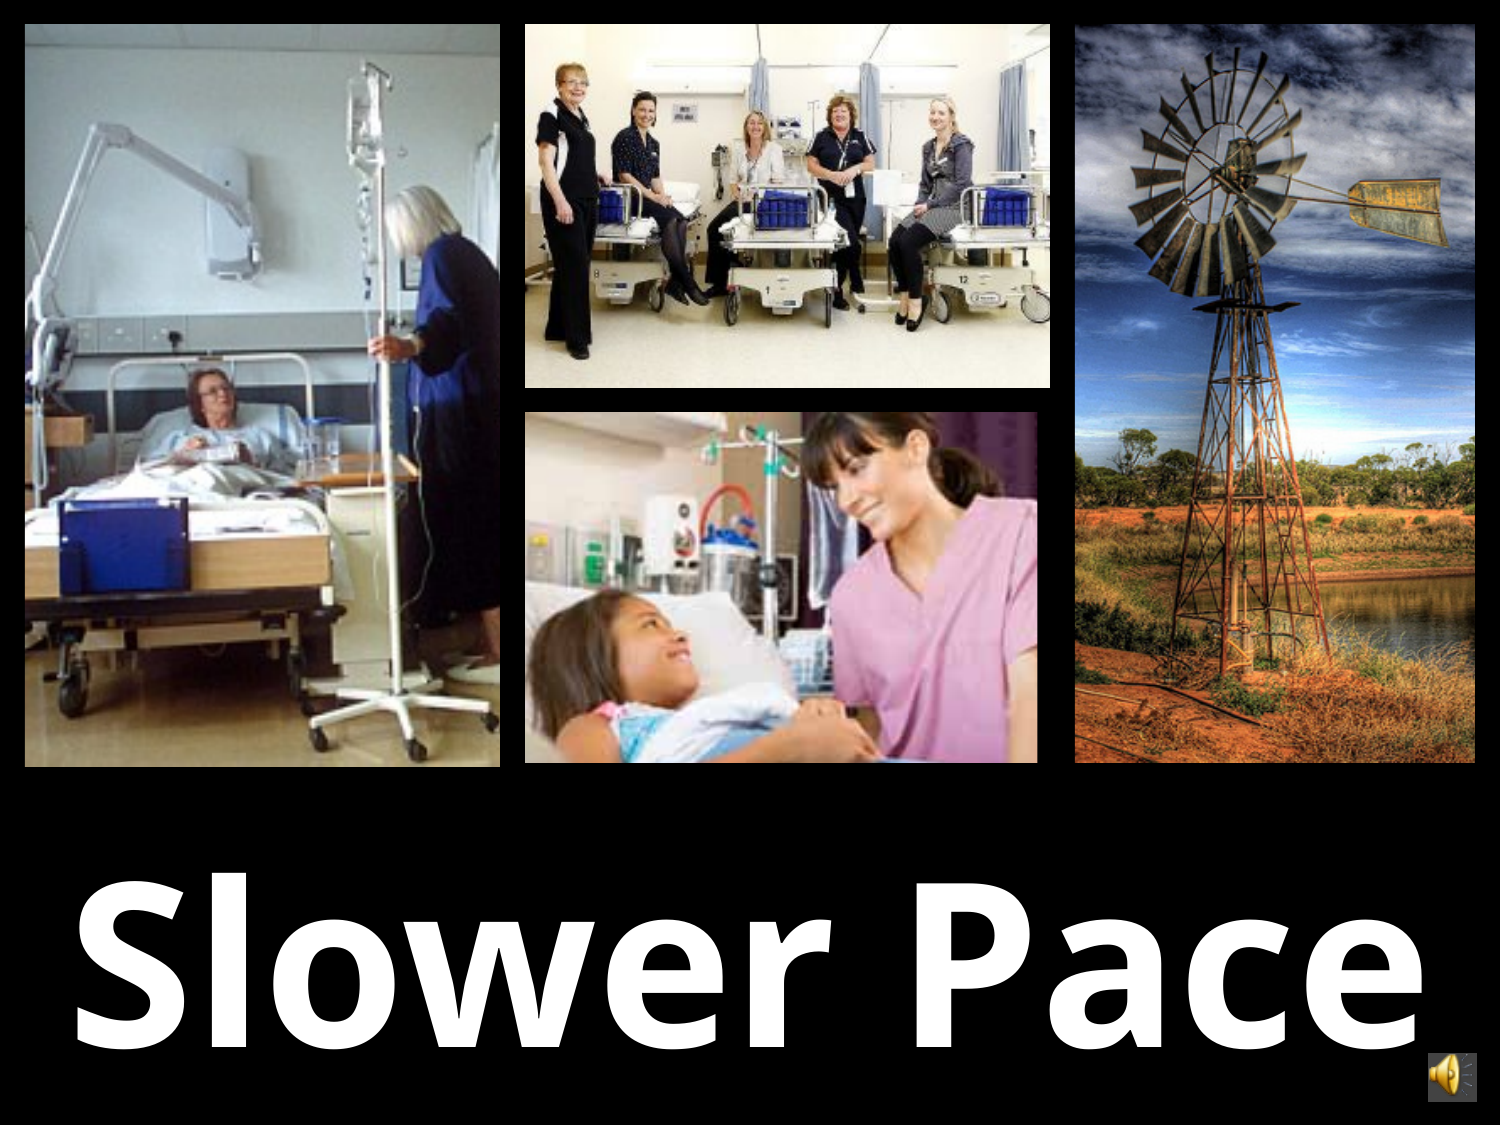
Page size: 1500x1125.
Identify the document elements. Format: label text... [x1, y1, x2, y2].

picture [24, 24, 501, 767]
picture [524, 24, 1051, 388]
title Slower Pace [0, 812, 1500, 1101]
picture [1427, 1052, 1478, 1103]
picture [524, 412, 1038, 763]
picture [1074, 24, 1476, 763]
